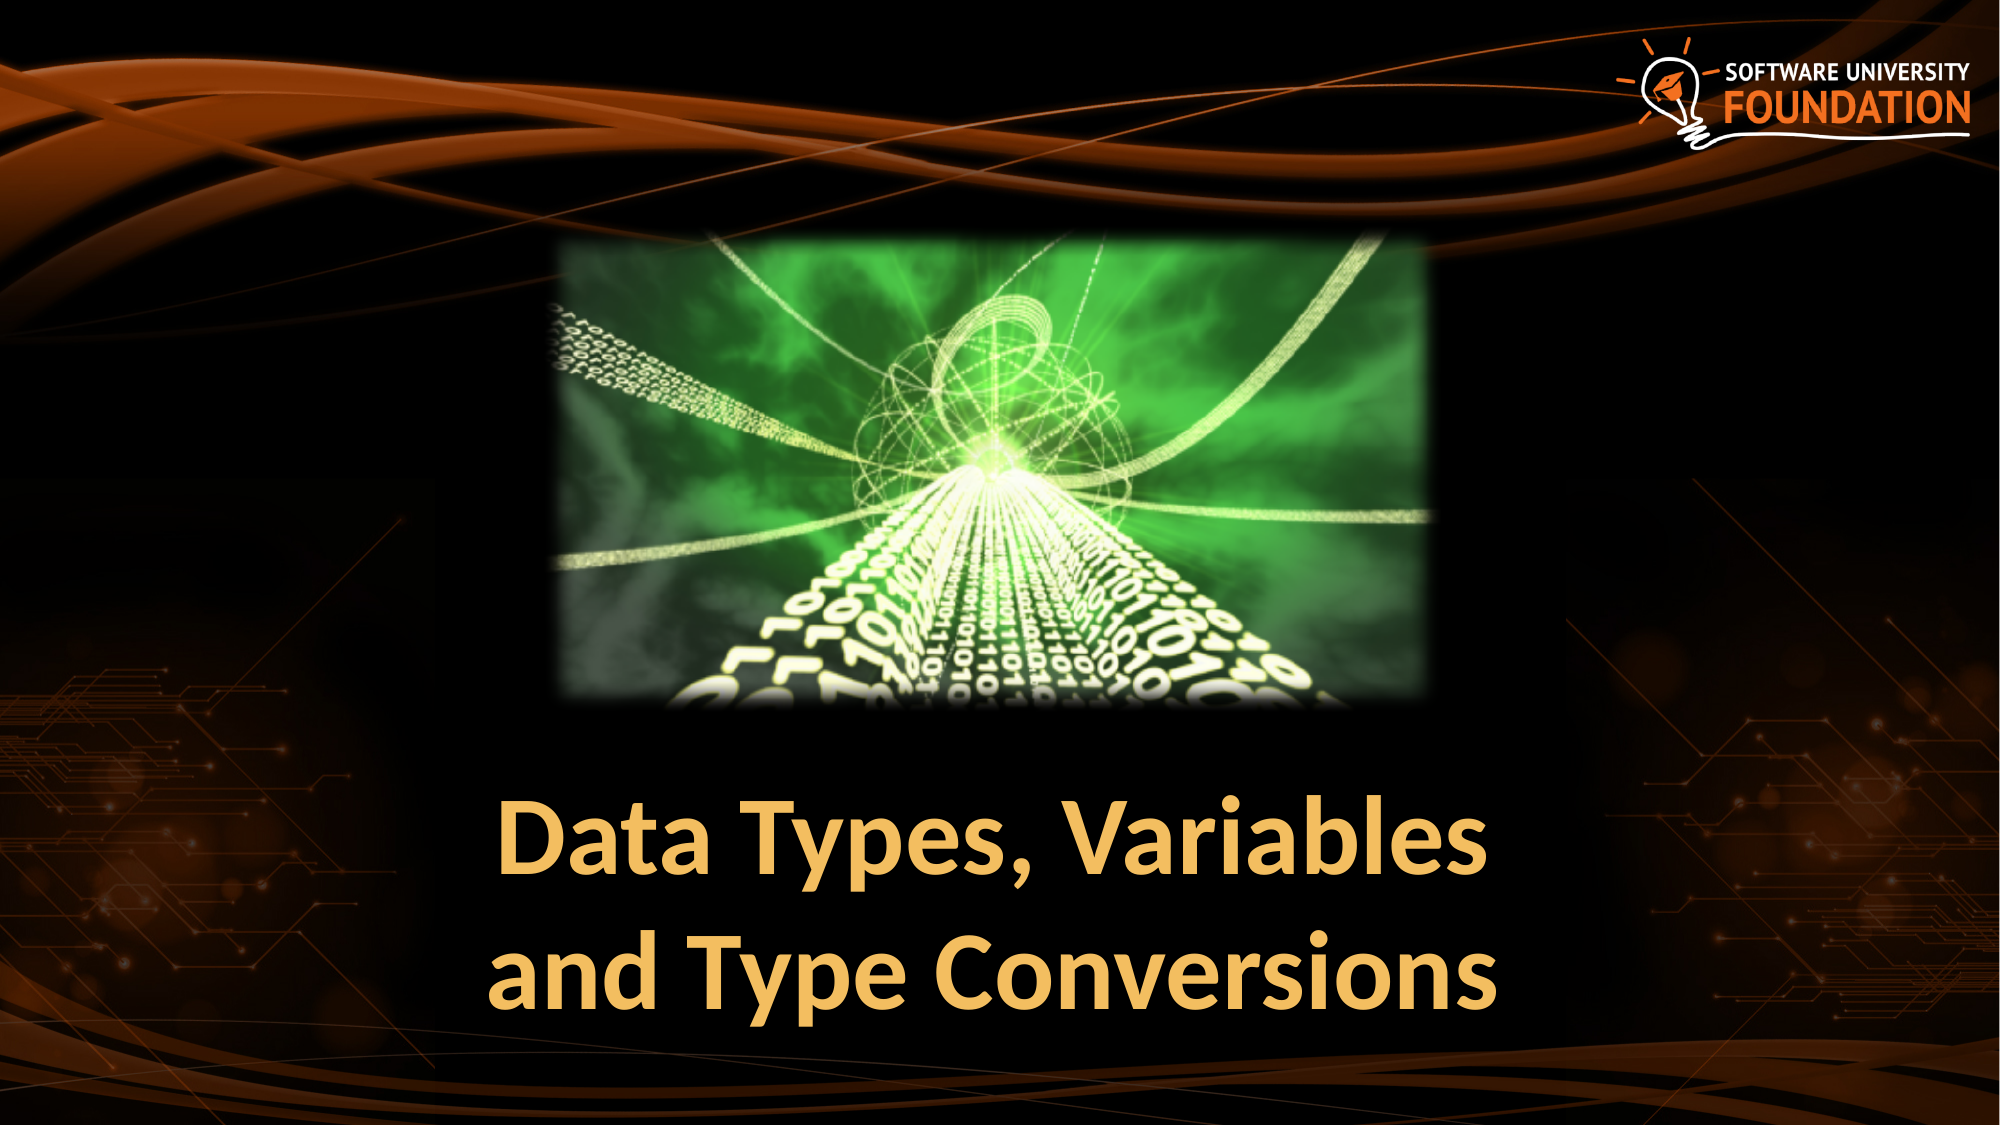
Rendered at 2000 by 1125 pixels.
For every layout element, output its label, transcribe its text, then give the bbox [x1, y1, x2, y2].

title Data Types, Variables and Type Conversions [336, 752, 1650, 1038]
picture [0, 0, 2000, 1125]
